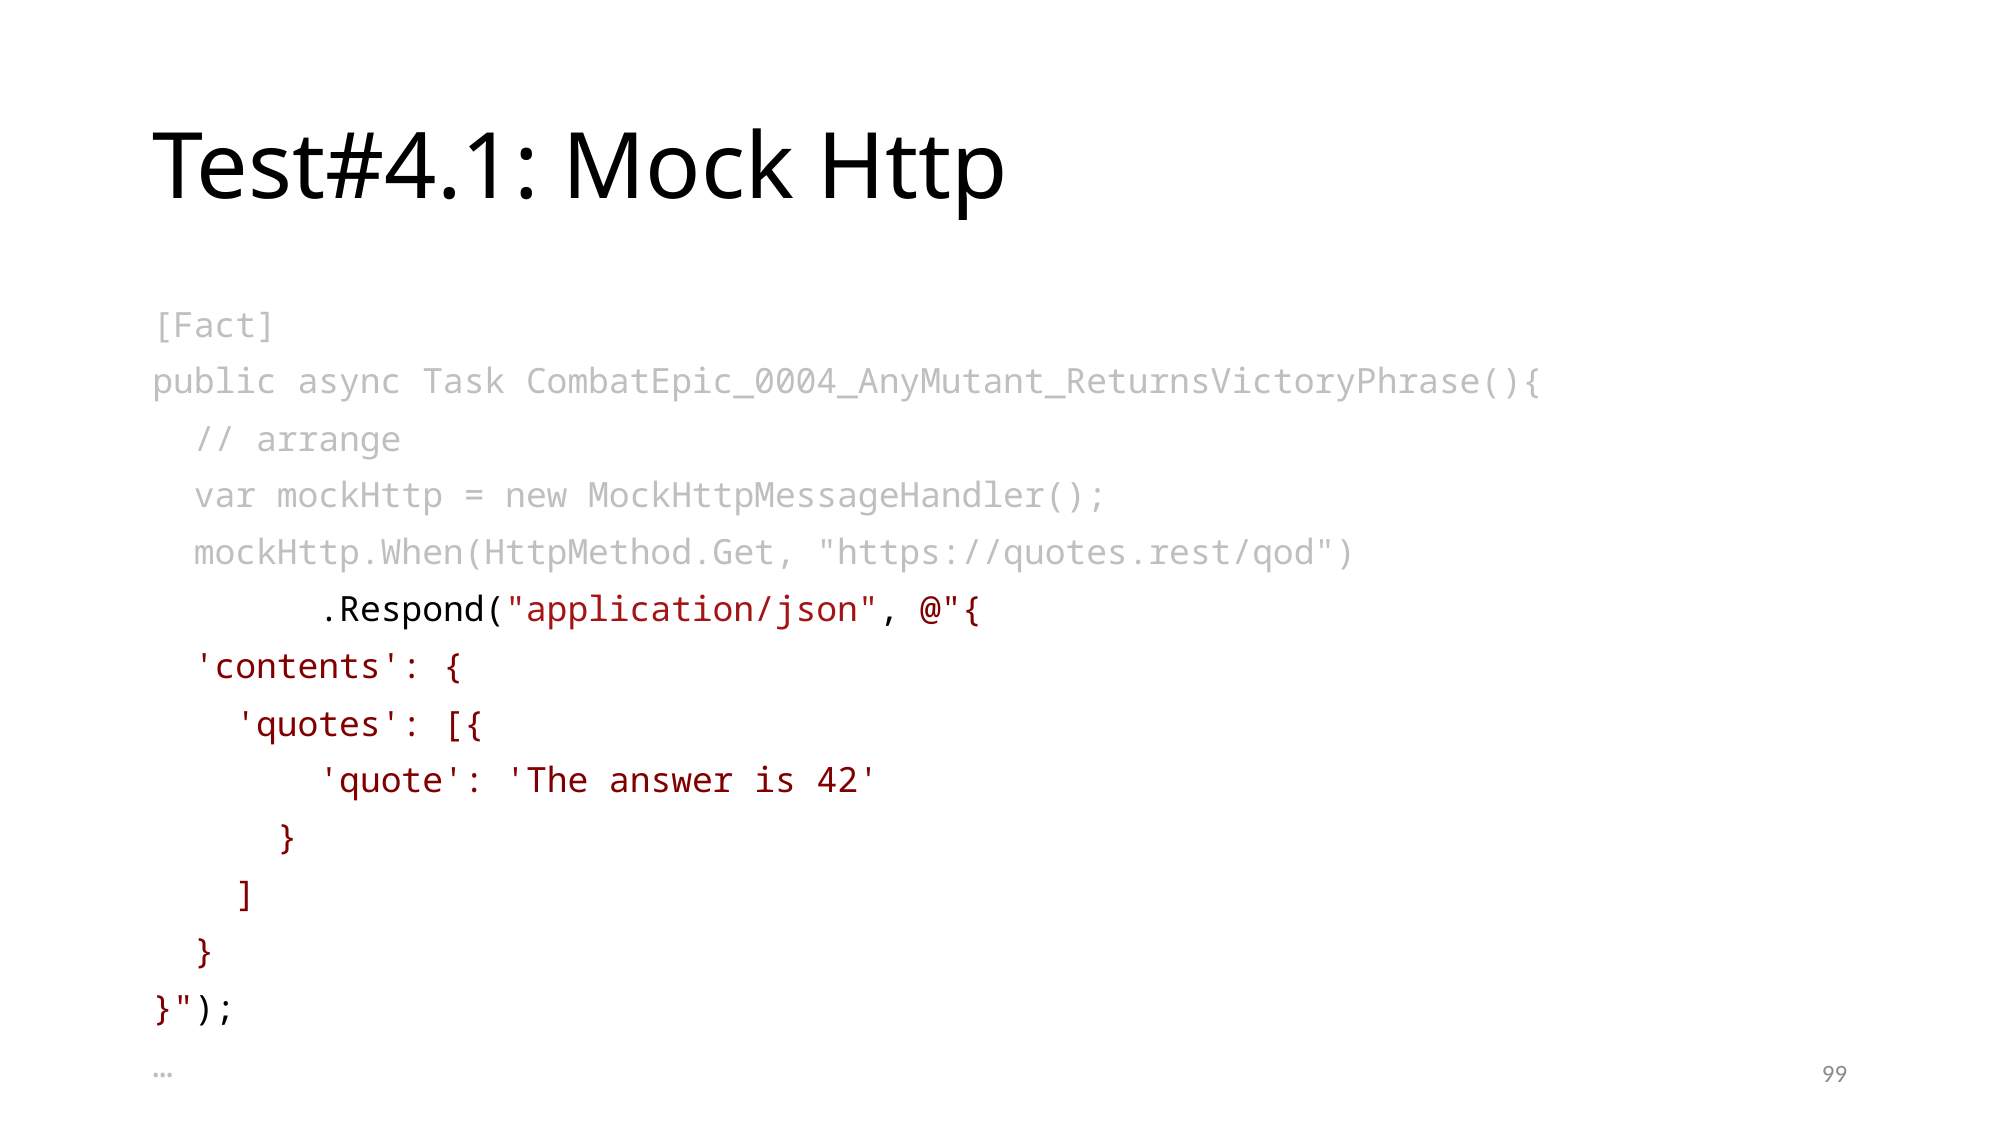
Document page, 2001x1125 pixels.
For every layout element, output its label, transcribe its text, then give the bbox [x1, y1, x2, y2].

title Test#4.1: Mock Http [137, 59, 1863, 278]
list [Fact] public async Task CombatEpic_0004_AnyMutant_ReturnsVictoryPhrase(){ // arrange var mockHttp = new MockHttpMessageHandler(); mockHttp.When(HttpMethod.Get, "https://quotes.rest/qod") .Respond("application/json", @"{ 'contents': { 'quotes': [{ 'quote': 'The answer is 42' } ] } }"); … [137, 299, 1935, 1095]
slide_number 99 [1412, 1042, 1863, 1103]
